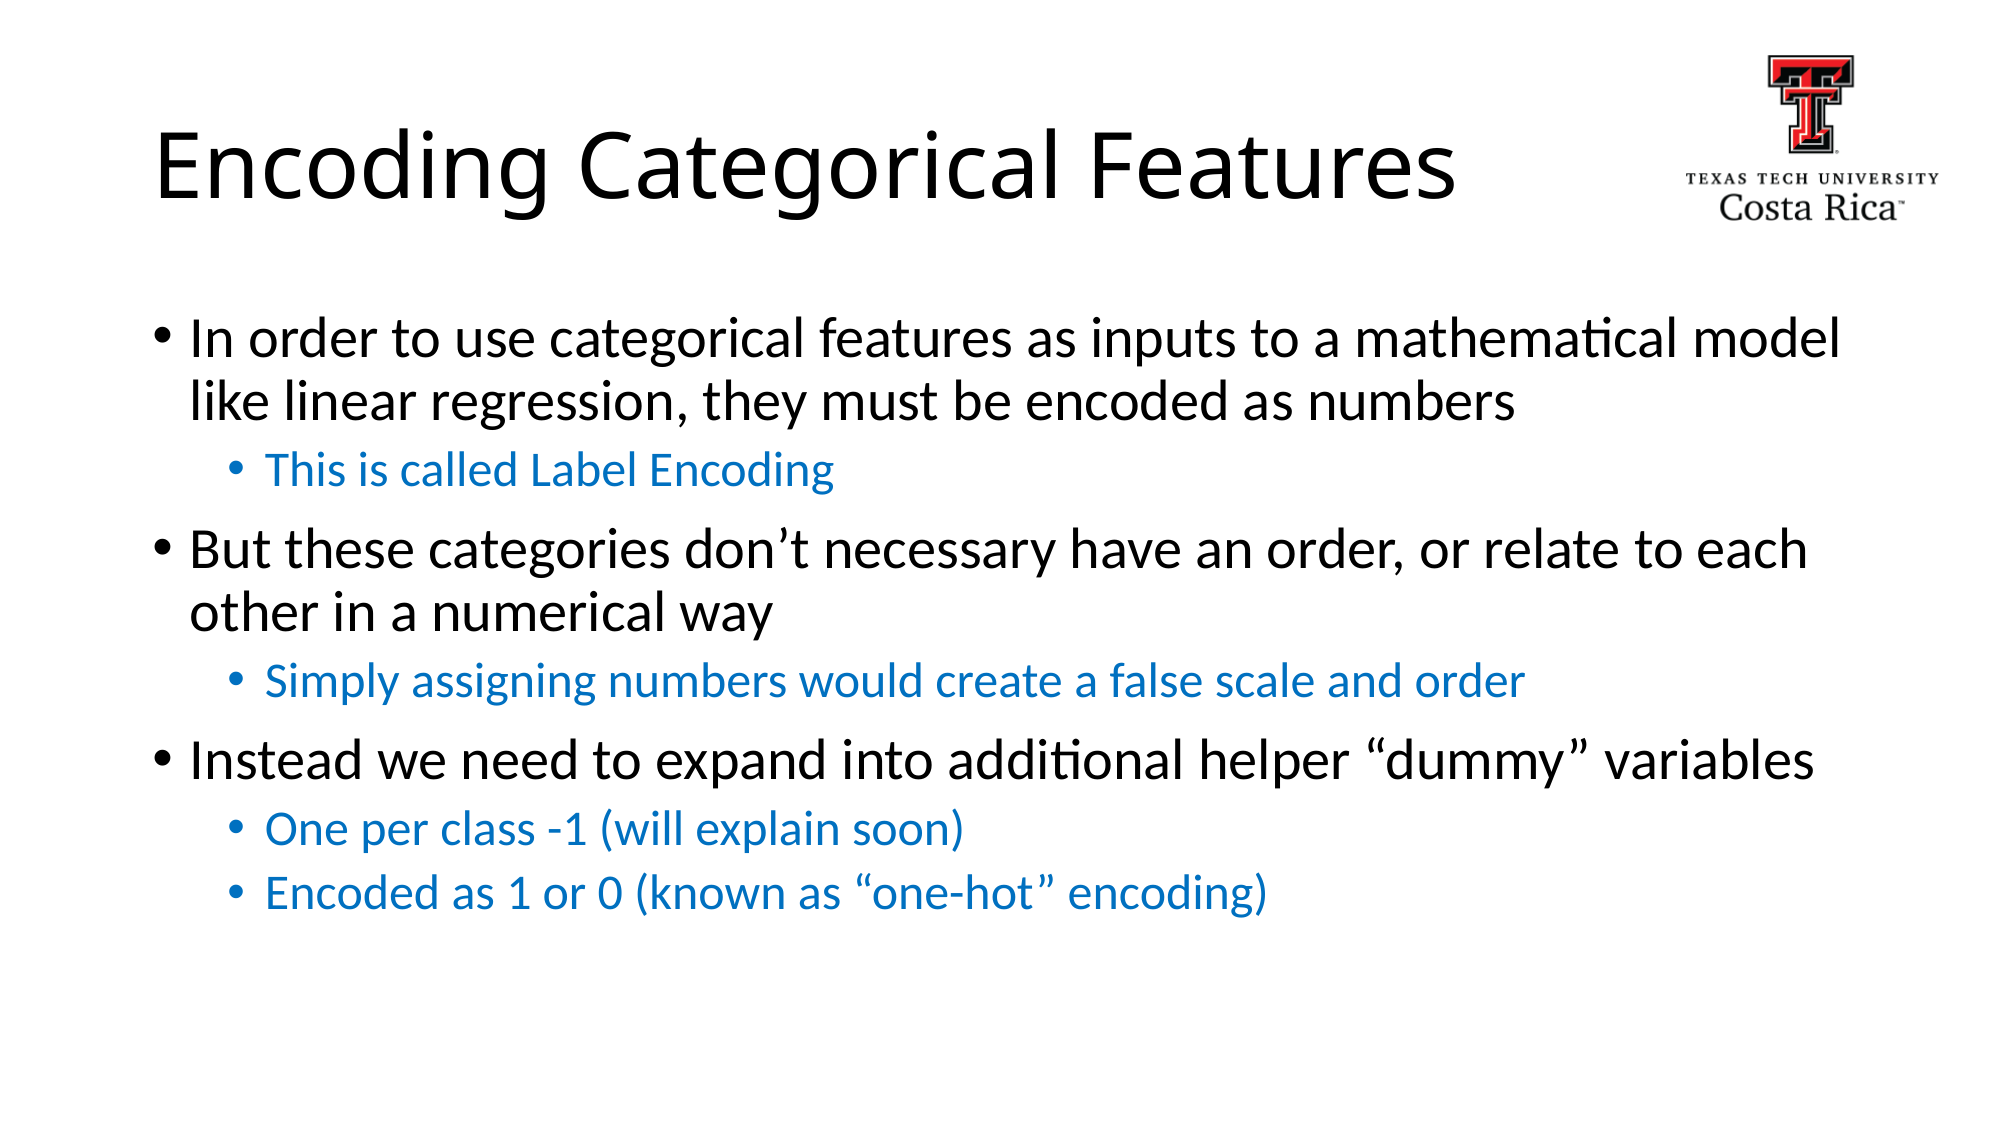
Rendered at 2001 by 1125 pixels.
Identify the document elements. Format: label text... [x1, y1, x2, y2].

list In order to use categorical features as inputs to a mathematical model like linear regression, they must be encoded as numbers This is called Label Encoding But these categories don’t necessary have an order, or relate to each other in a numerical way Simply assigning numbers would create a false scale and order Instead we need to expand into additional helper “dummy” variables One per class -1 (will explain soon) Encoded as 1 or 0 (known as “one-hot” encoding) [137, 299, 1863, 1014]
picture [1664, 30, 1964, 251]
title Encoding Categorical Features [137, 59, 1863, 278]
